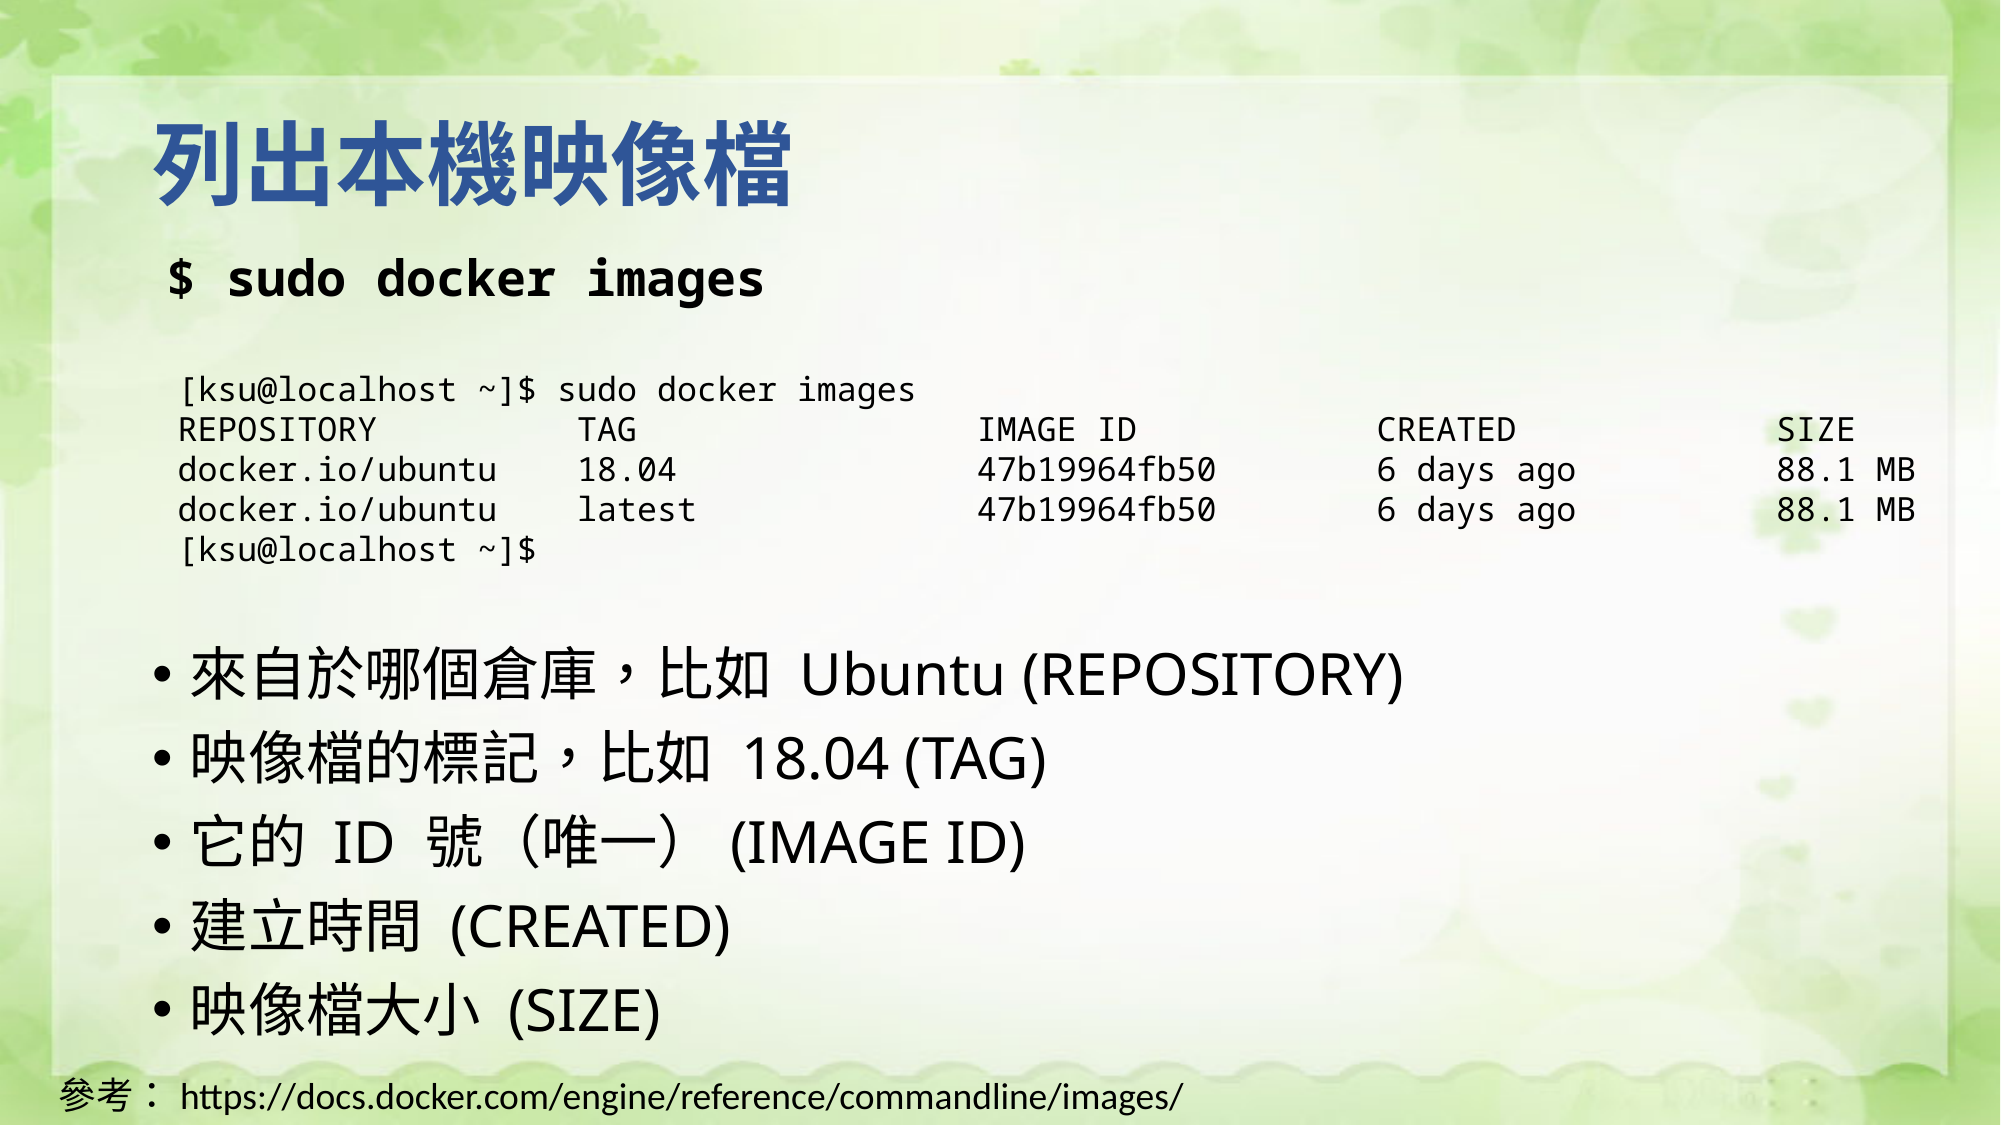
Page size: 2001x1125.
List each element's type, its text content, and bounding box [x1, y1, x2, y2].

list 來自於哪個倉庫，比如 Ubuntu (REPOSITORY) 映像檔的標記，比如 18.04 (TAG) 它的 ID 號（唯一）(IMAGE ID) 建立時間 (CREATED) 映像檔大小 (SIZE) [137, 637, 1863, 1081]
text_box $ sudo docker images [151, 239, 1152, 315]
text_box [ksu@localhost ~]$ sudo docker images REPOSITORY TAG IMAGE ID CREATED SIZE docker.io/ubuntu 18.04 47b19964fb50 6 days ago 88.1 MB docker.io/ubuntu latest 47b19964fb50 6 days ago 88.1 MB [ksu@localhost ~]$ [162, 360, 1933, 575]
title 列出本機映像檔 [137, 59, 1863, 278]
text_box 參考：https://docs.docker.com/engine/reference/commandline/images/ [43, 1064, 1200, 1125]
picture [0, 0, 2001, 1125]
